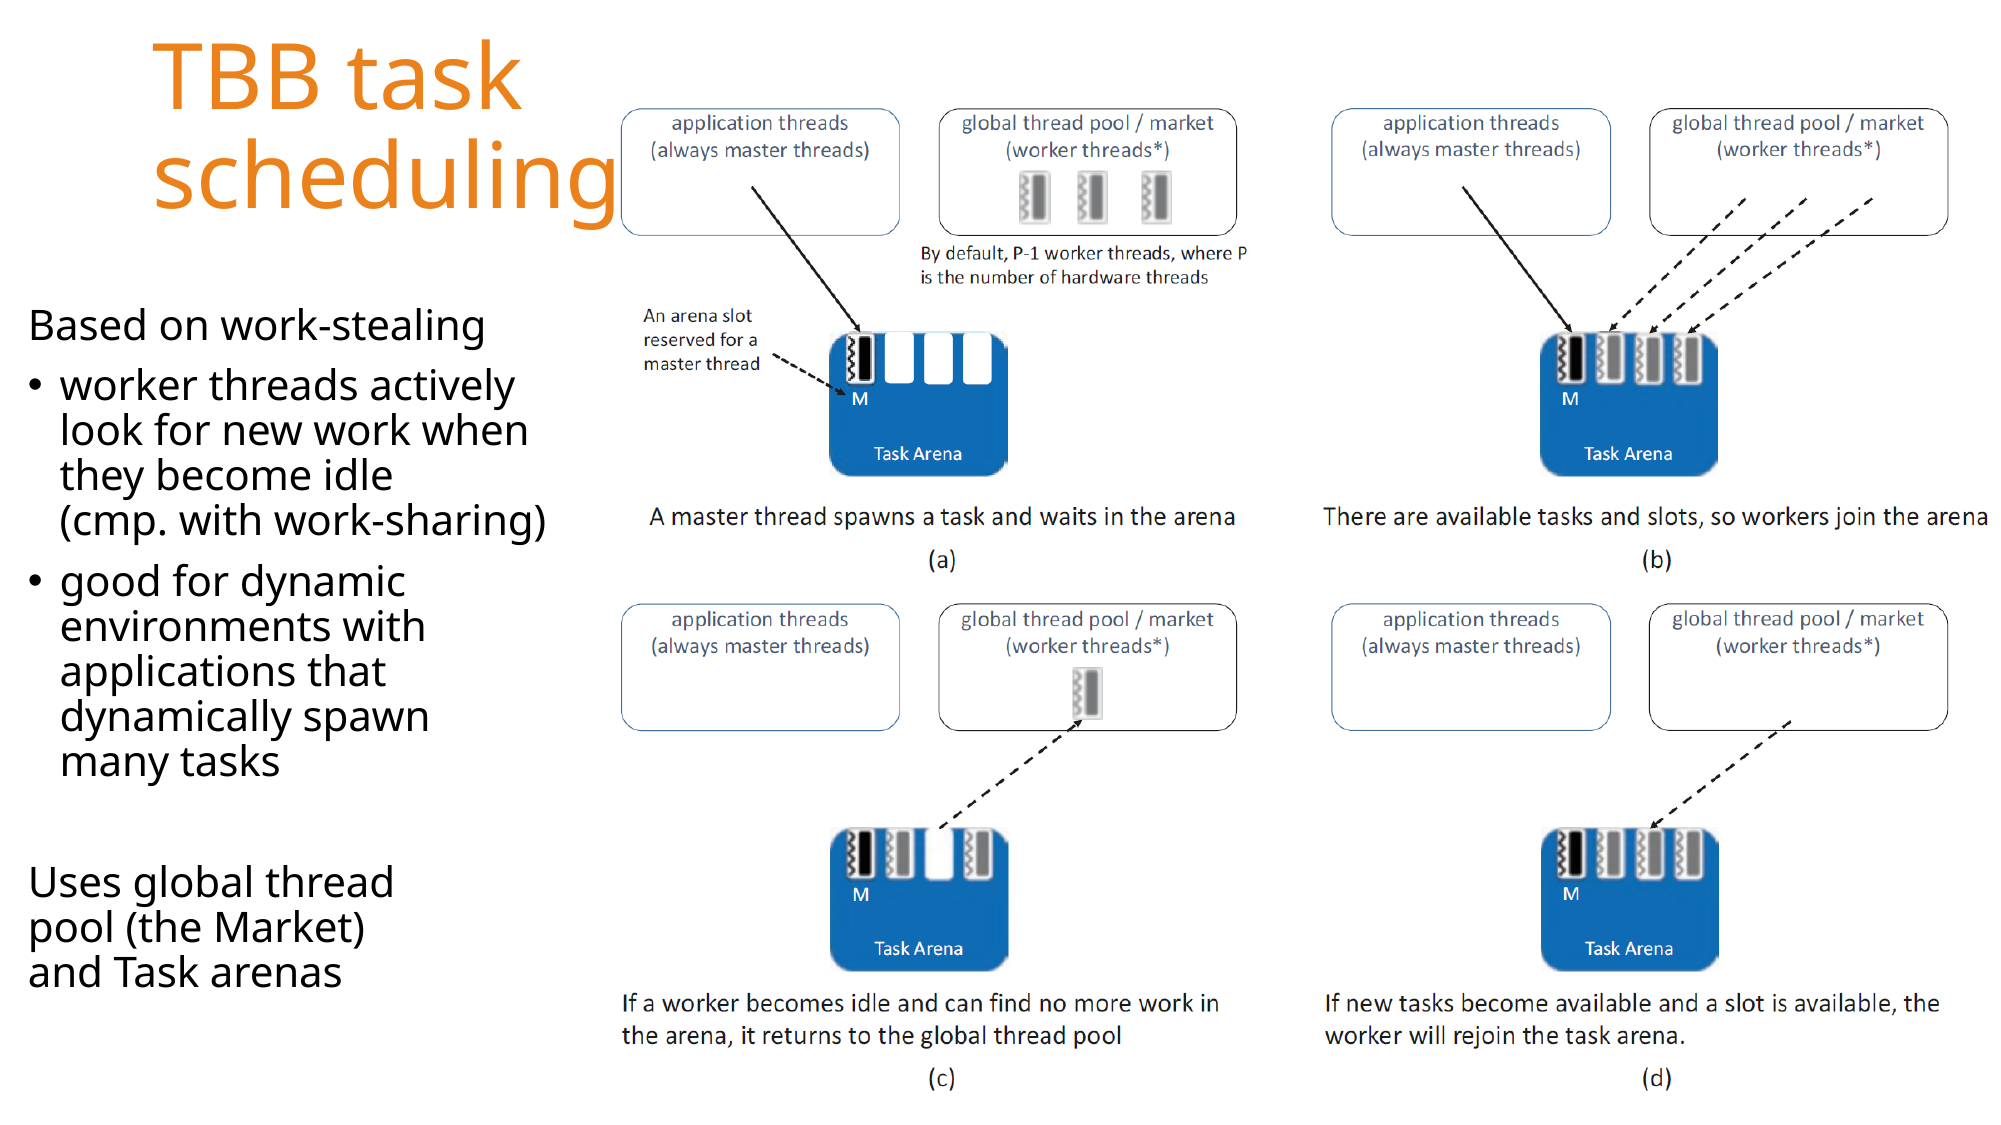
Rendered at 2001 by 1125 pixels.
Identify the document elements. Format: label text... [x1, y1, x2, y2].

list Based on work-stealing worker threads actively look for new work when they become idle (cmp. with work-sharing) good for dynamic environments with applications that dynamically spawn many tasks Uses global thread pool (the Market) and Task arenas [12, 296, 578, 1011]
picture [578, 91, 1988, 1105]
title TBB task scheduling [137, 20, 1863, 238]
